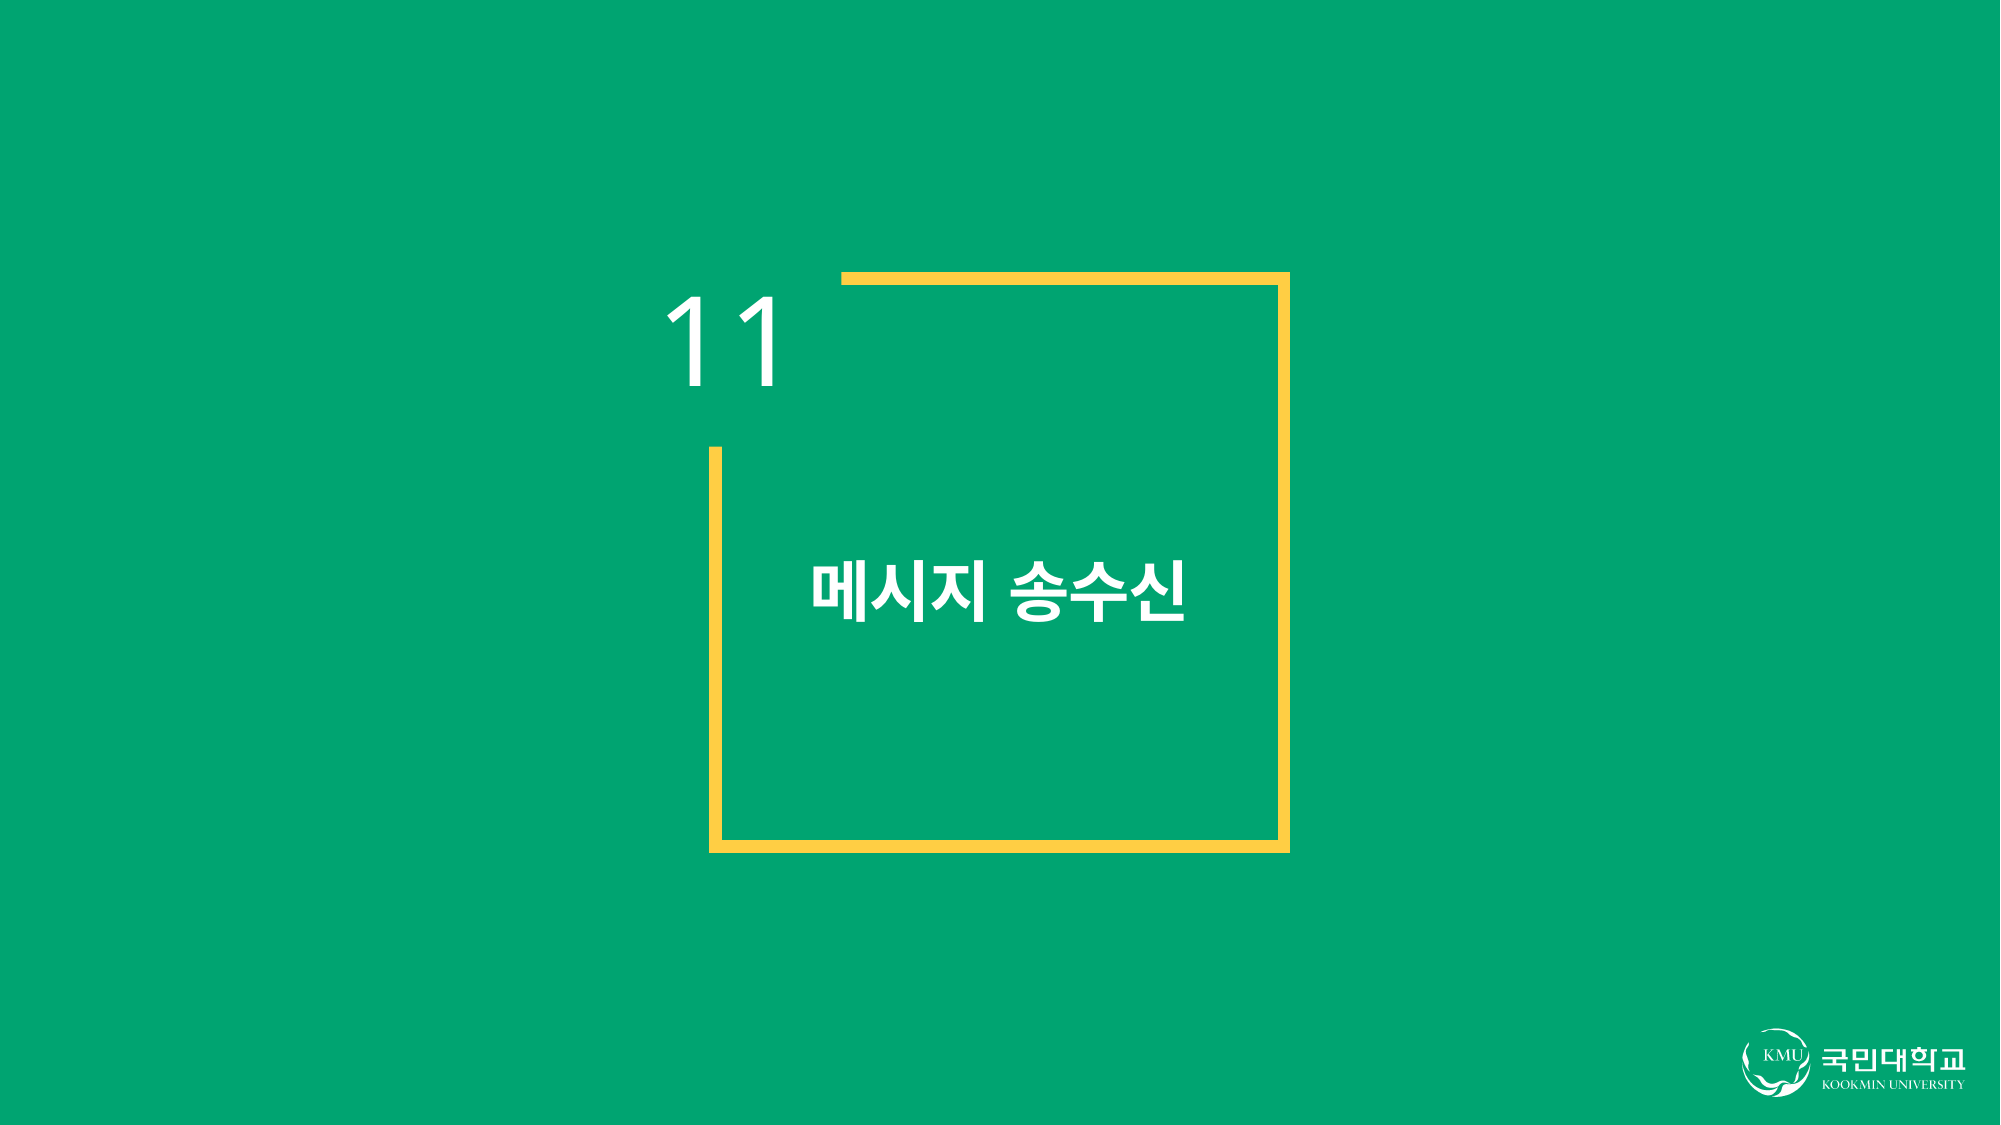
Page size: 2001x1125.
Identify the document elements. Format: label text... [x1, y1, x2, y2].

text_box [614, 227, 842, 448]
text_box [715, 277, 1285, 848]
text_box 메시지 송수신 [794, 502, 1206, 637]
text_box 11 [641, 254, 815, 419]
